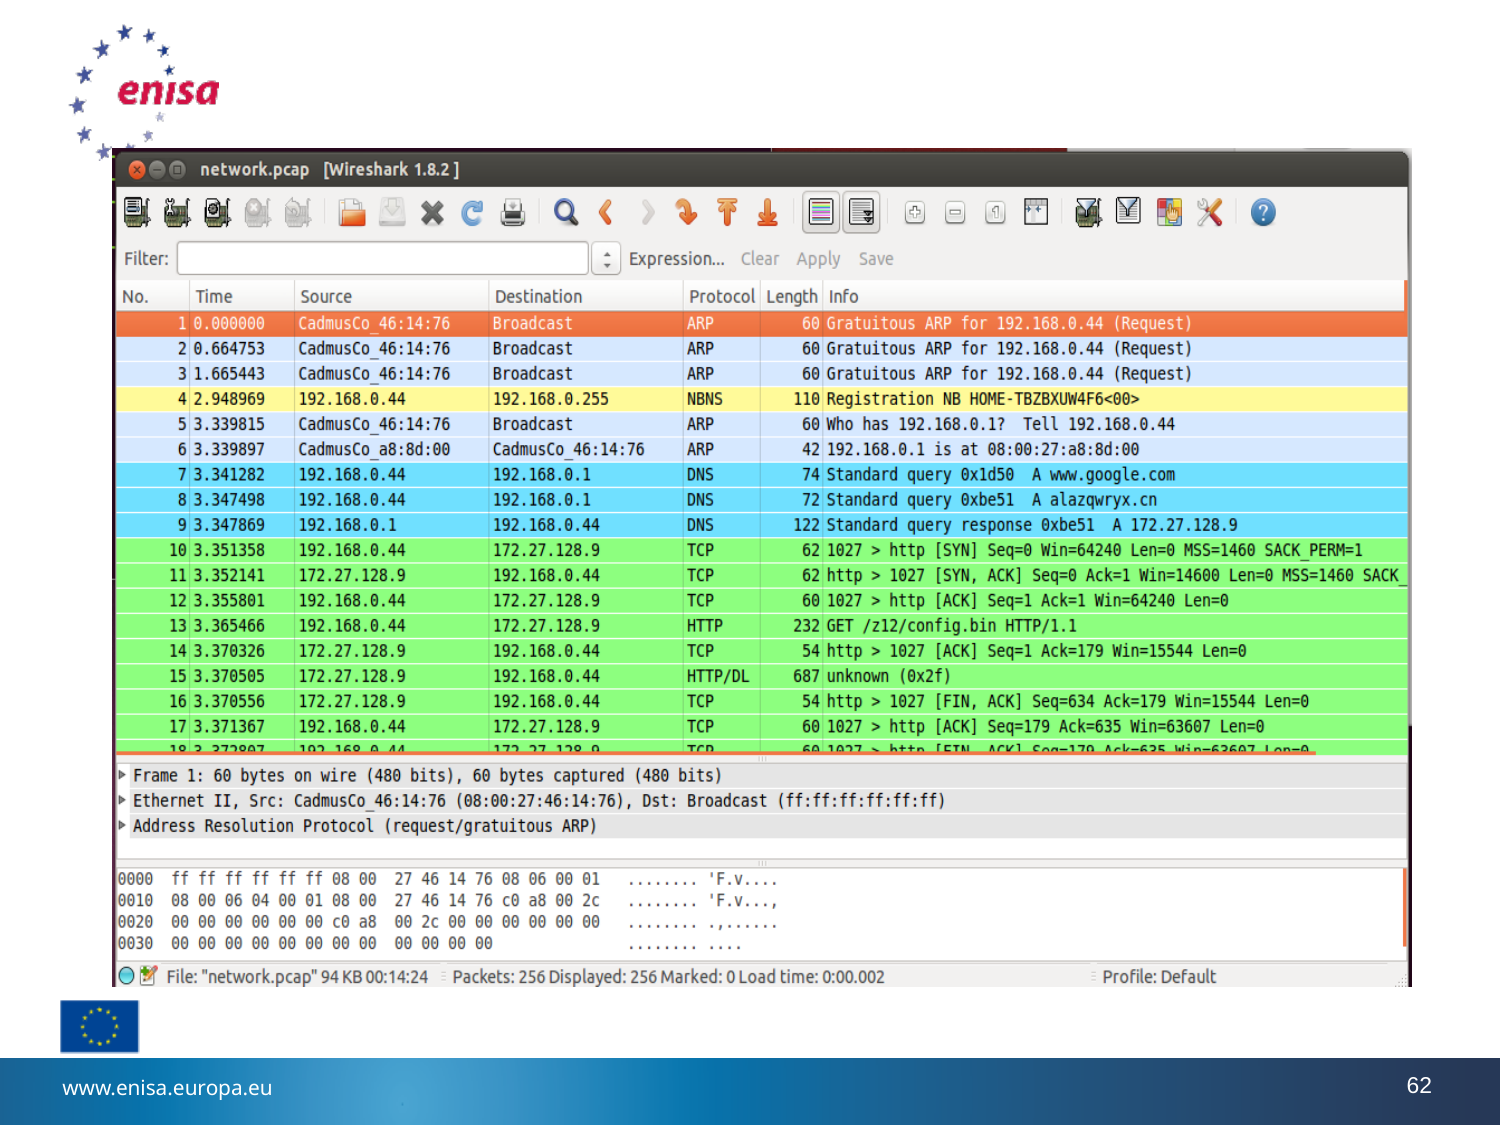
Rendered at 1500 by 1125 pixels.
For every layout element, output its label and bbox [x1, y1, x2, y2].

list [111, 148, 1412, 987]
picture [0, 1058, 132, 1125]
picture [708, 1058, 713, 1125]
picture [715, 1058, 721, 1125]
picture [134, 1058, 140, 1125]
picture [180, 1058, 667, 1125]
picture [724, 1058, 1500, 1125]
picture [142, 1058, 147, 1125]
picture [59, 999, 140, 1054]
picture [68, 23, 219, 161]
